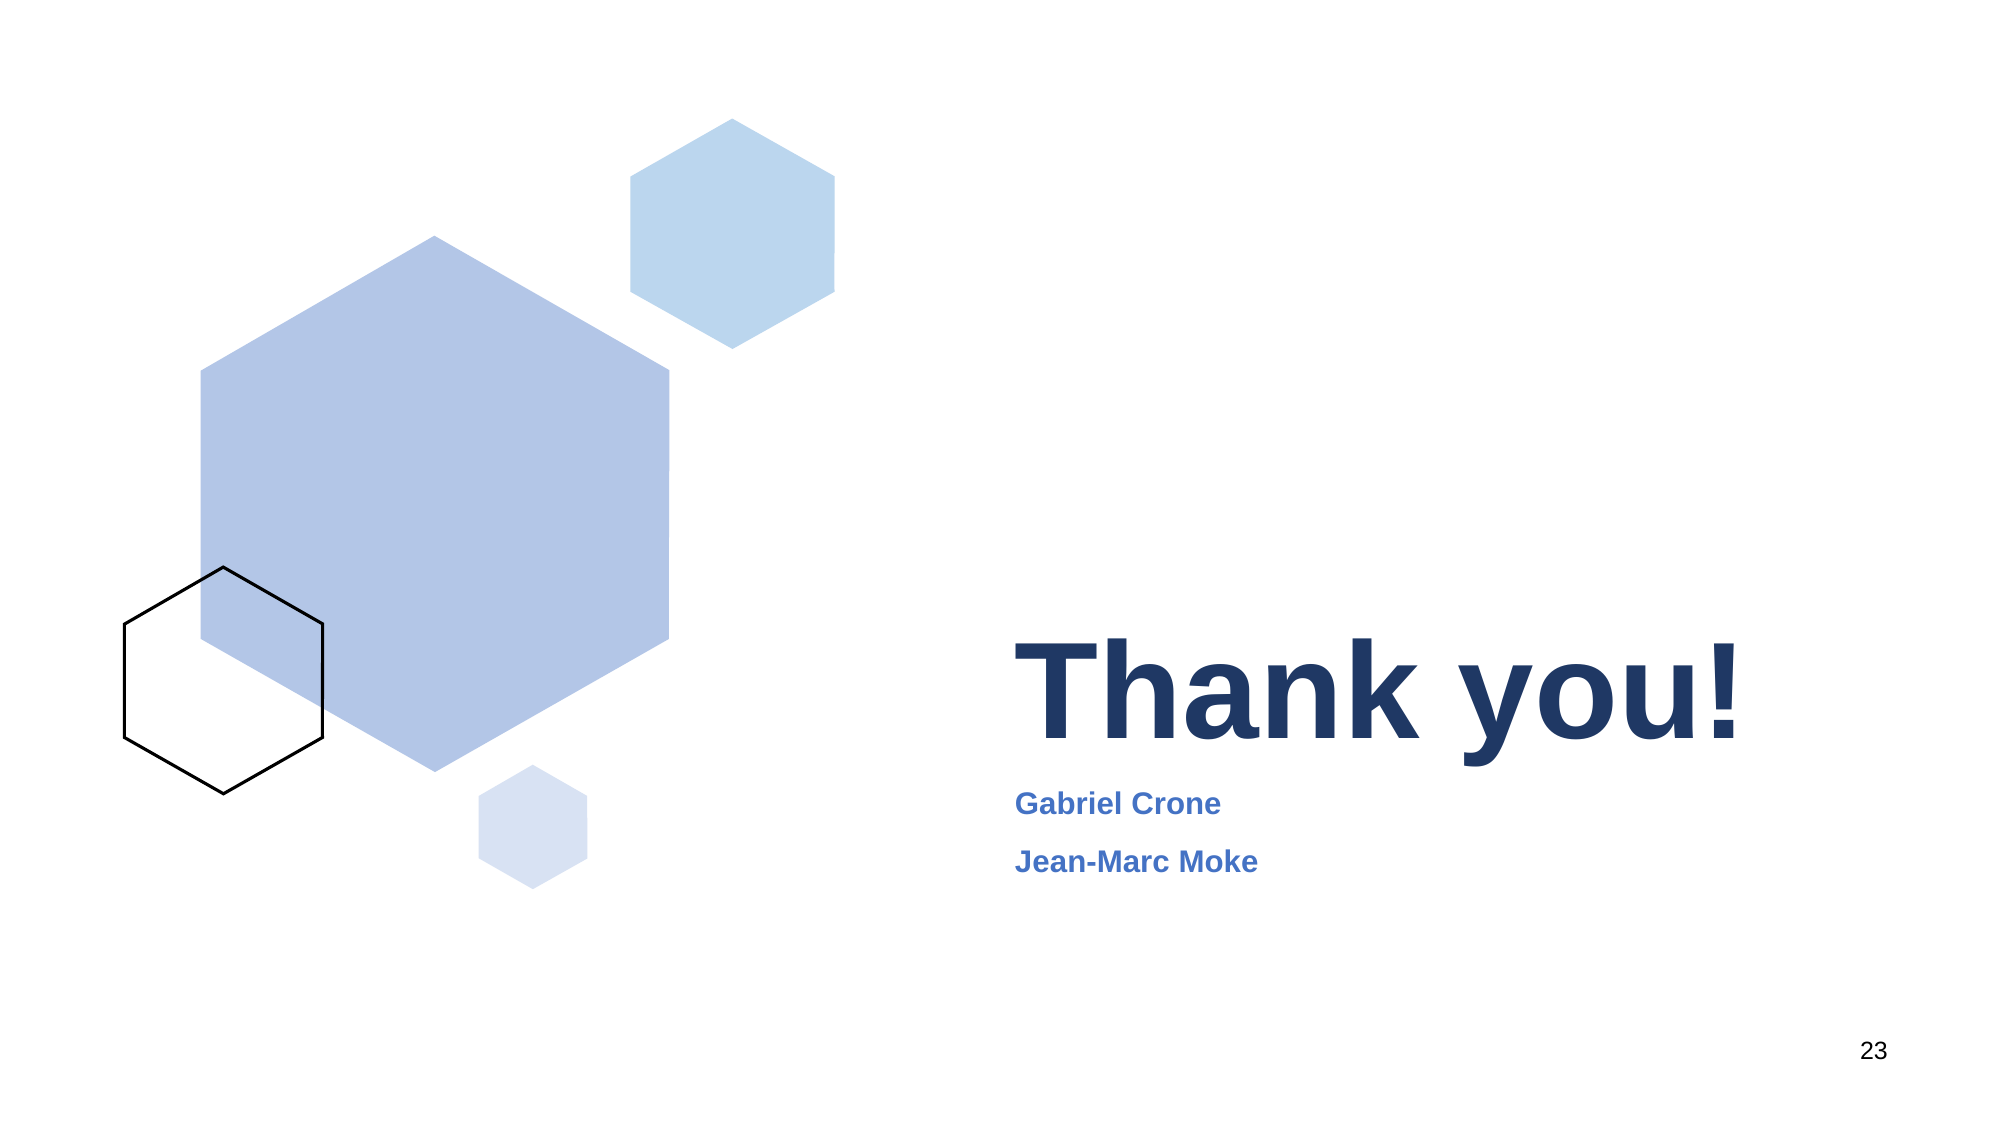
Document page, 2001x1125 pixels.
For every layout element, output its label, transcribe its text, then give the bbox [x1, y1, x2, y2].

text_box Gabriel Crone Jean-Marc Moke [999, 775, 1450, 916]
slide_number ‹#› [1836, 1020, 1912, 1080]
text_box Thank you! [999, 279, 1830, 776]
